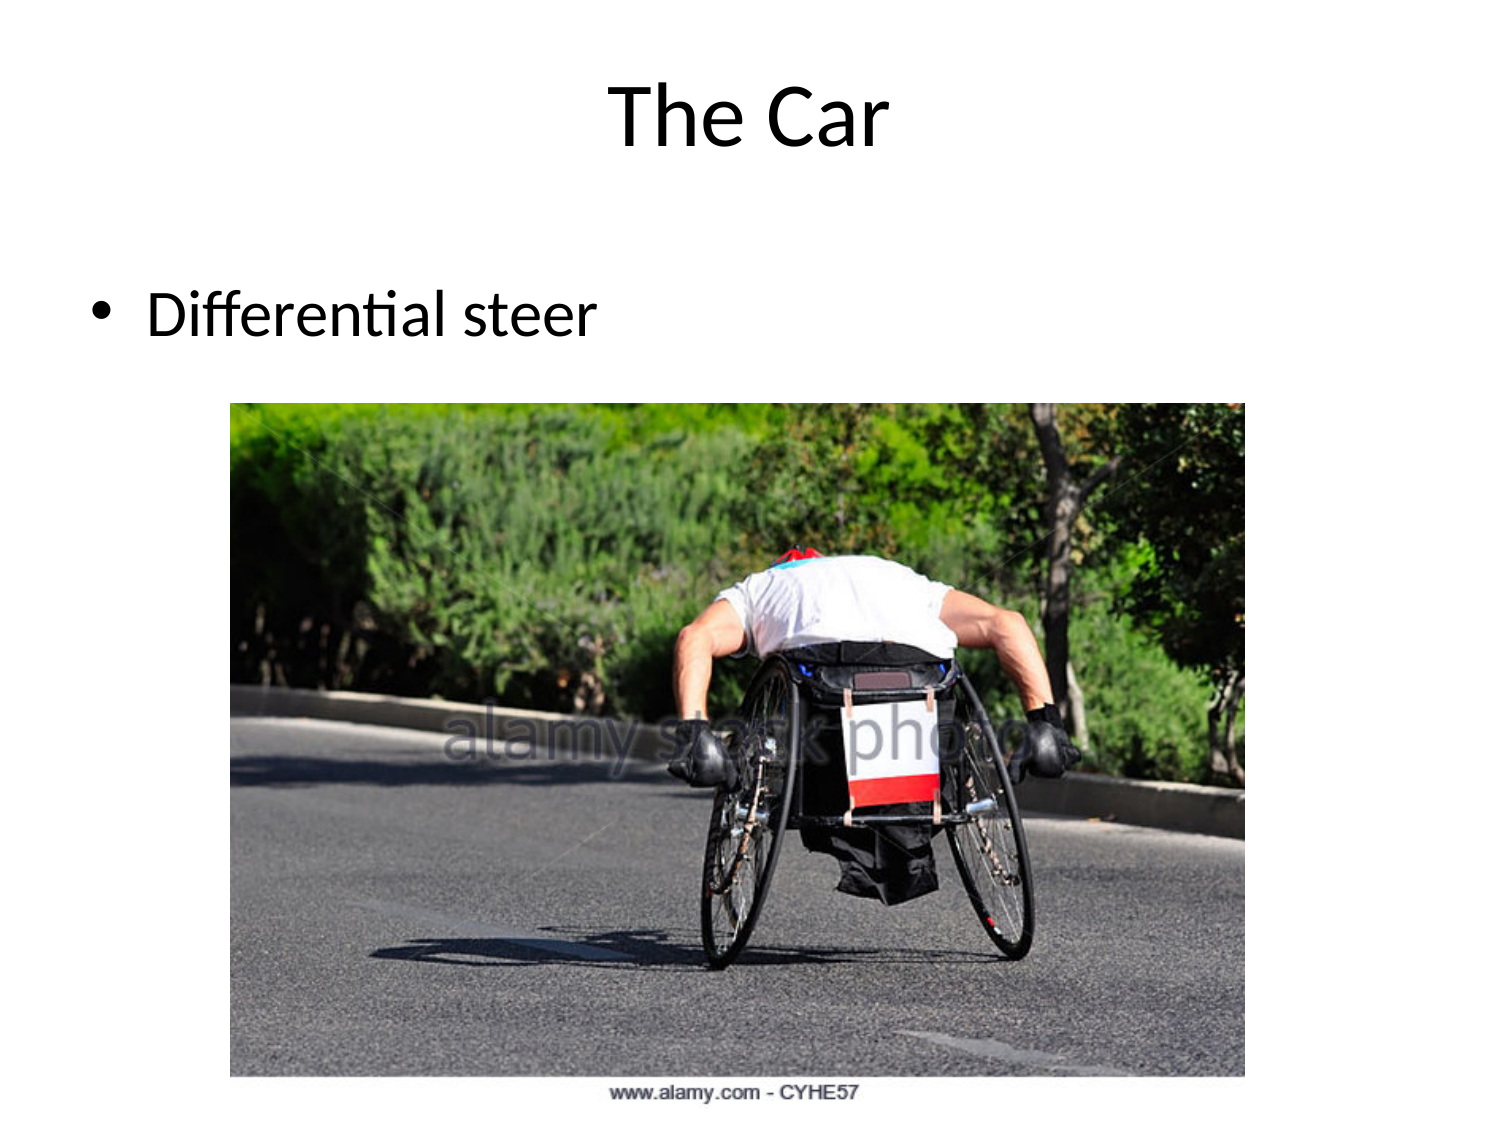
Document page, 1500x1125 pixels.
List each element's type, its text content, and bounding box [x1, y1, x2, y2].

text_box The Car [74, 45, 1425, 174]
picture [230, 403, 1245, 1109]
text_box Differential steer [74, 262, 1425, 389]
